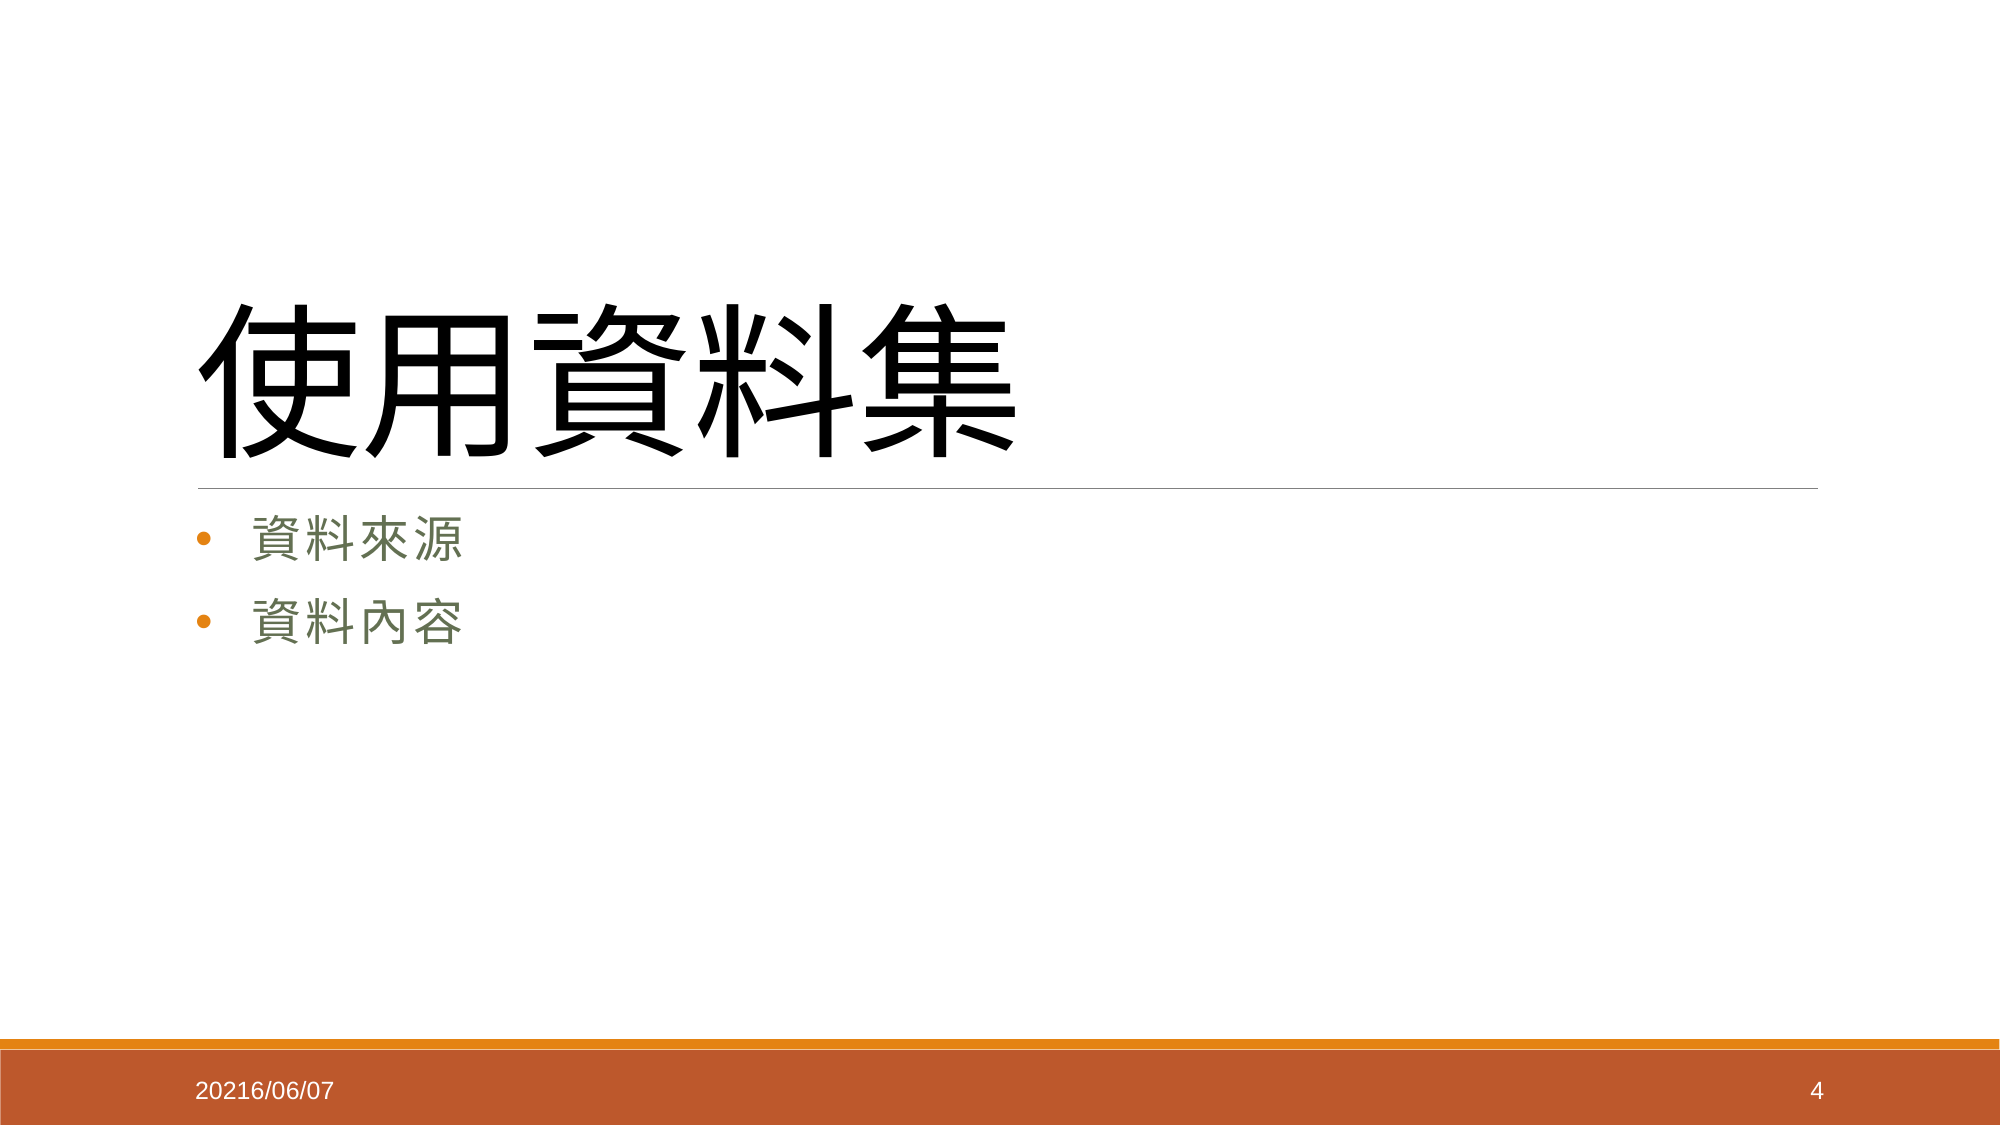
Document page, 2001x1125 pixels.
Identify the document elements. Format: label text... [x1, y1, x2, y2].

slide_number 4 [1624, 1059, 1840, 1120]
list 資料來源 資料內容 [180, 506, 1830, 1008]
title 使用資料集 [180, 107, 1830, 486]
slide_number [180, 1059, 586, 1120]
